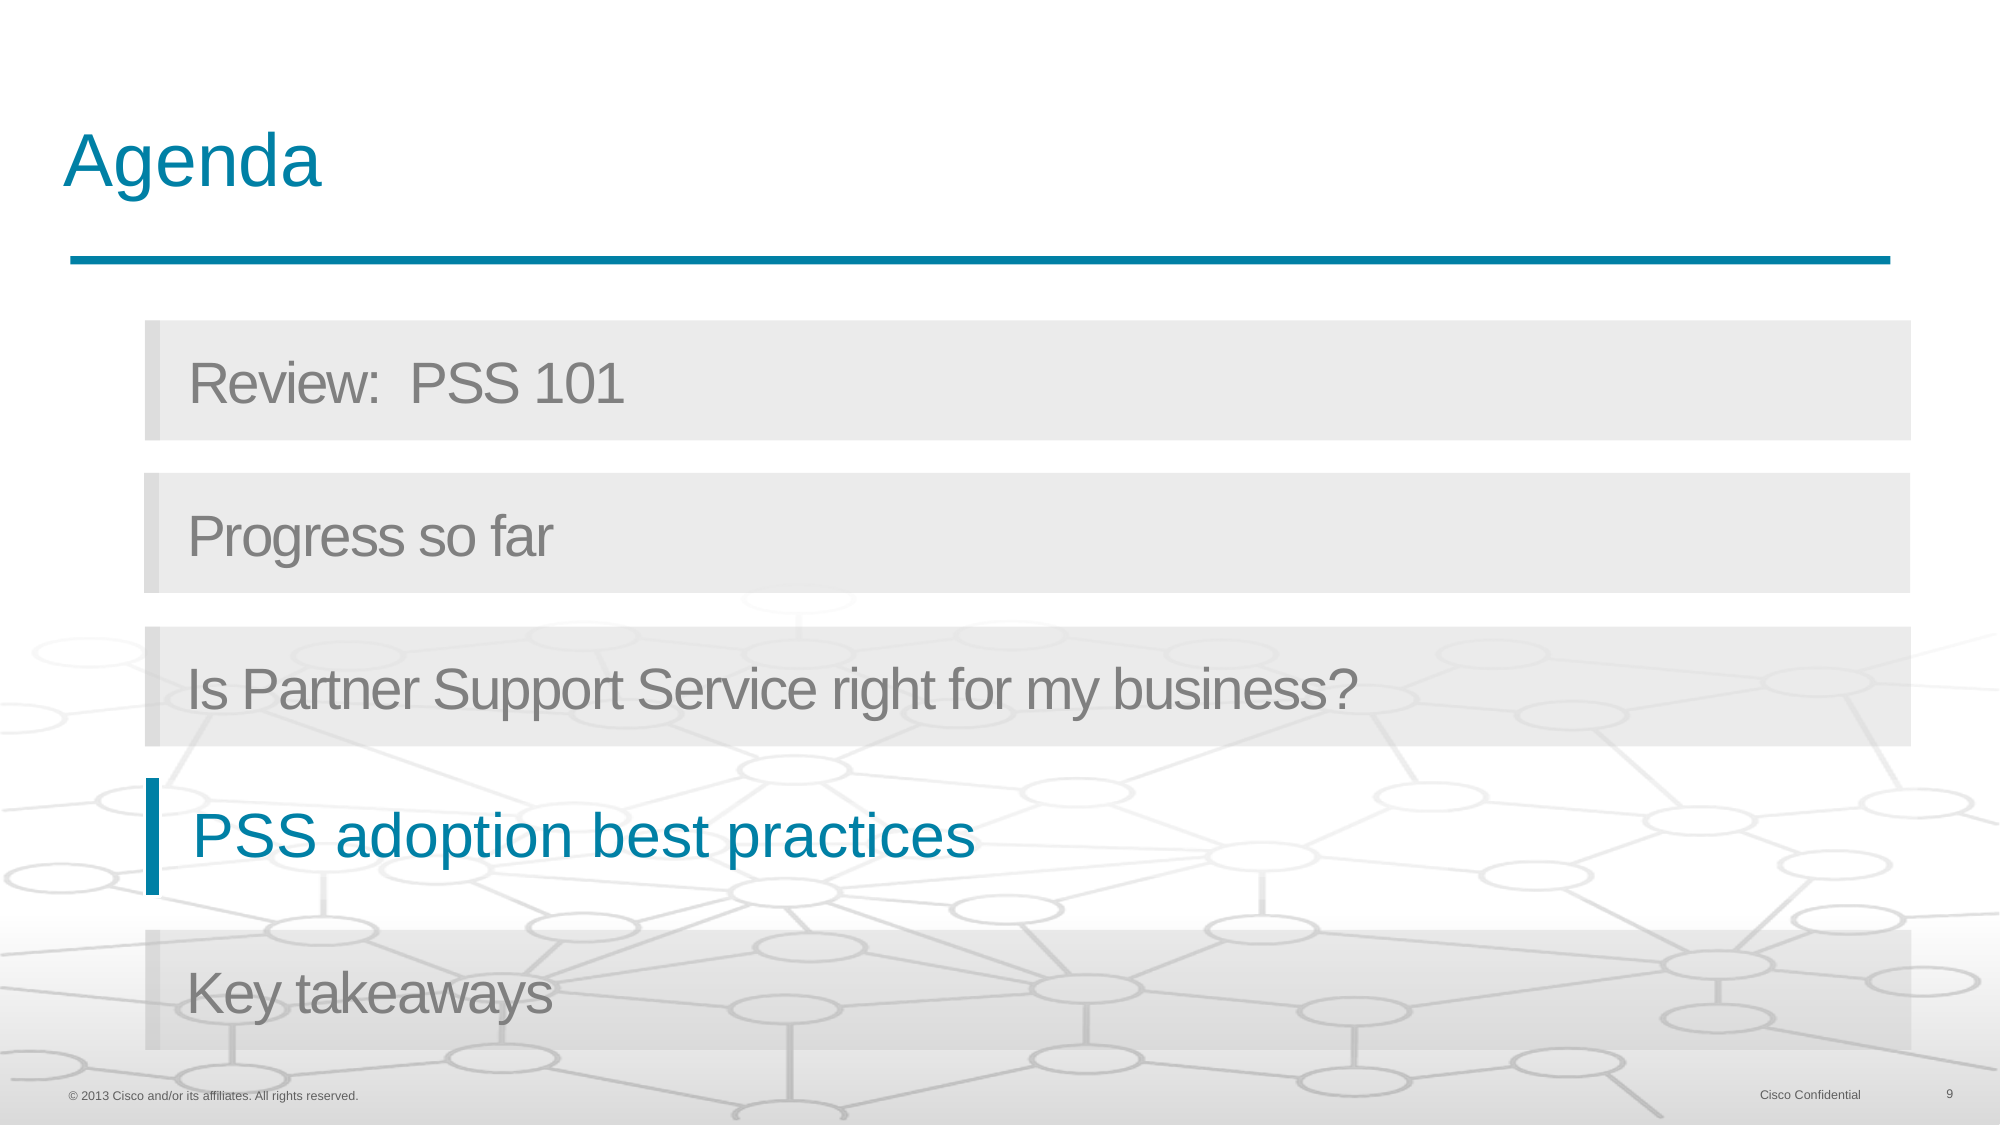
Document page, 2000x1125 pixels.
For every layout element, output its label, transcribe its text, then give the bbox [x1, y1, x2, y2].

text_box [145, 929, 1912, 1051]
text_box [151, 779, 1918, 900]
title Agenda [50, 70, 1929, 209]
text_box [142, 775, 162, 899]
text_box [143, 472, 1911, 594]
text_box [68, 254, 1892, 267]
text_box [144, 626, 1912, 747]
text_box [144, 320, 1912, 441]
